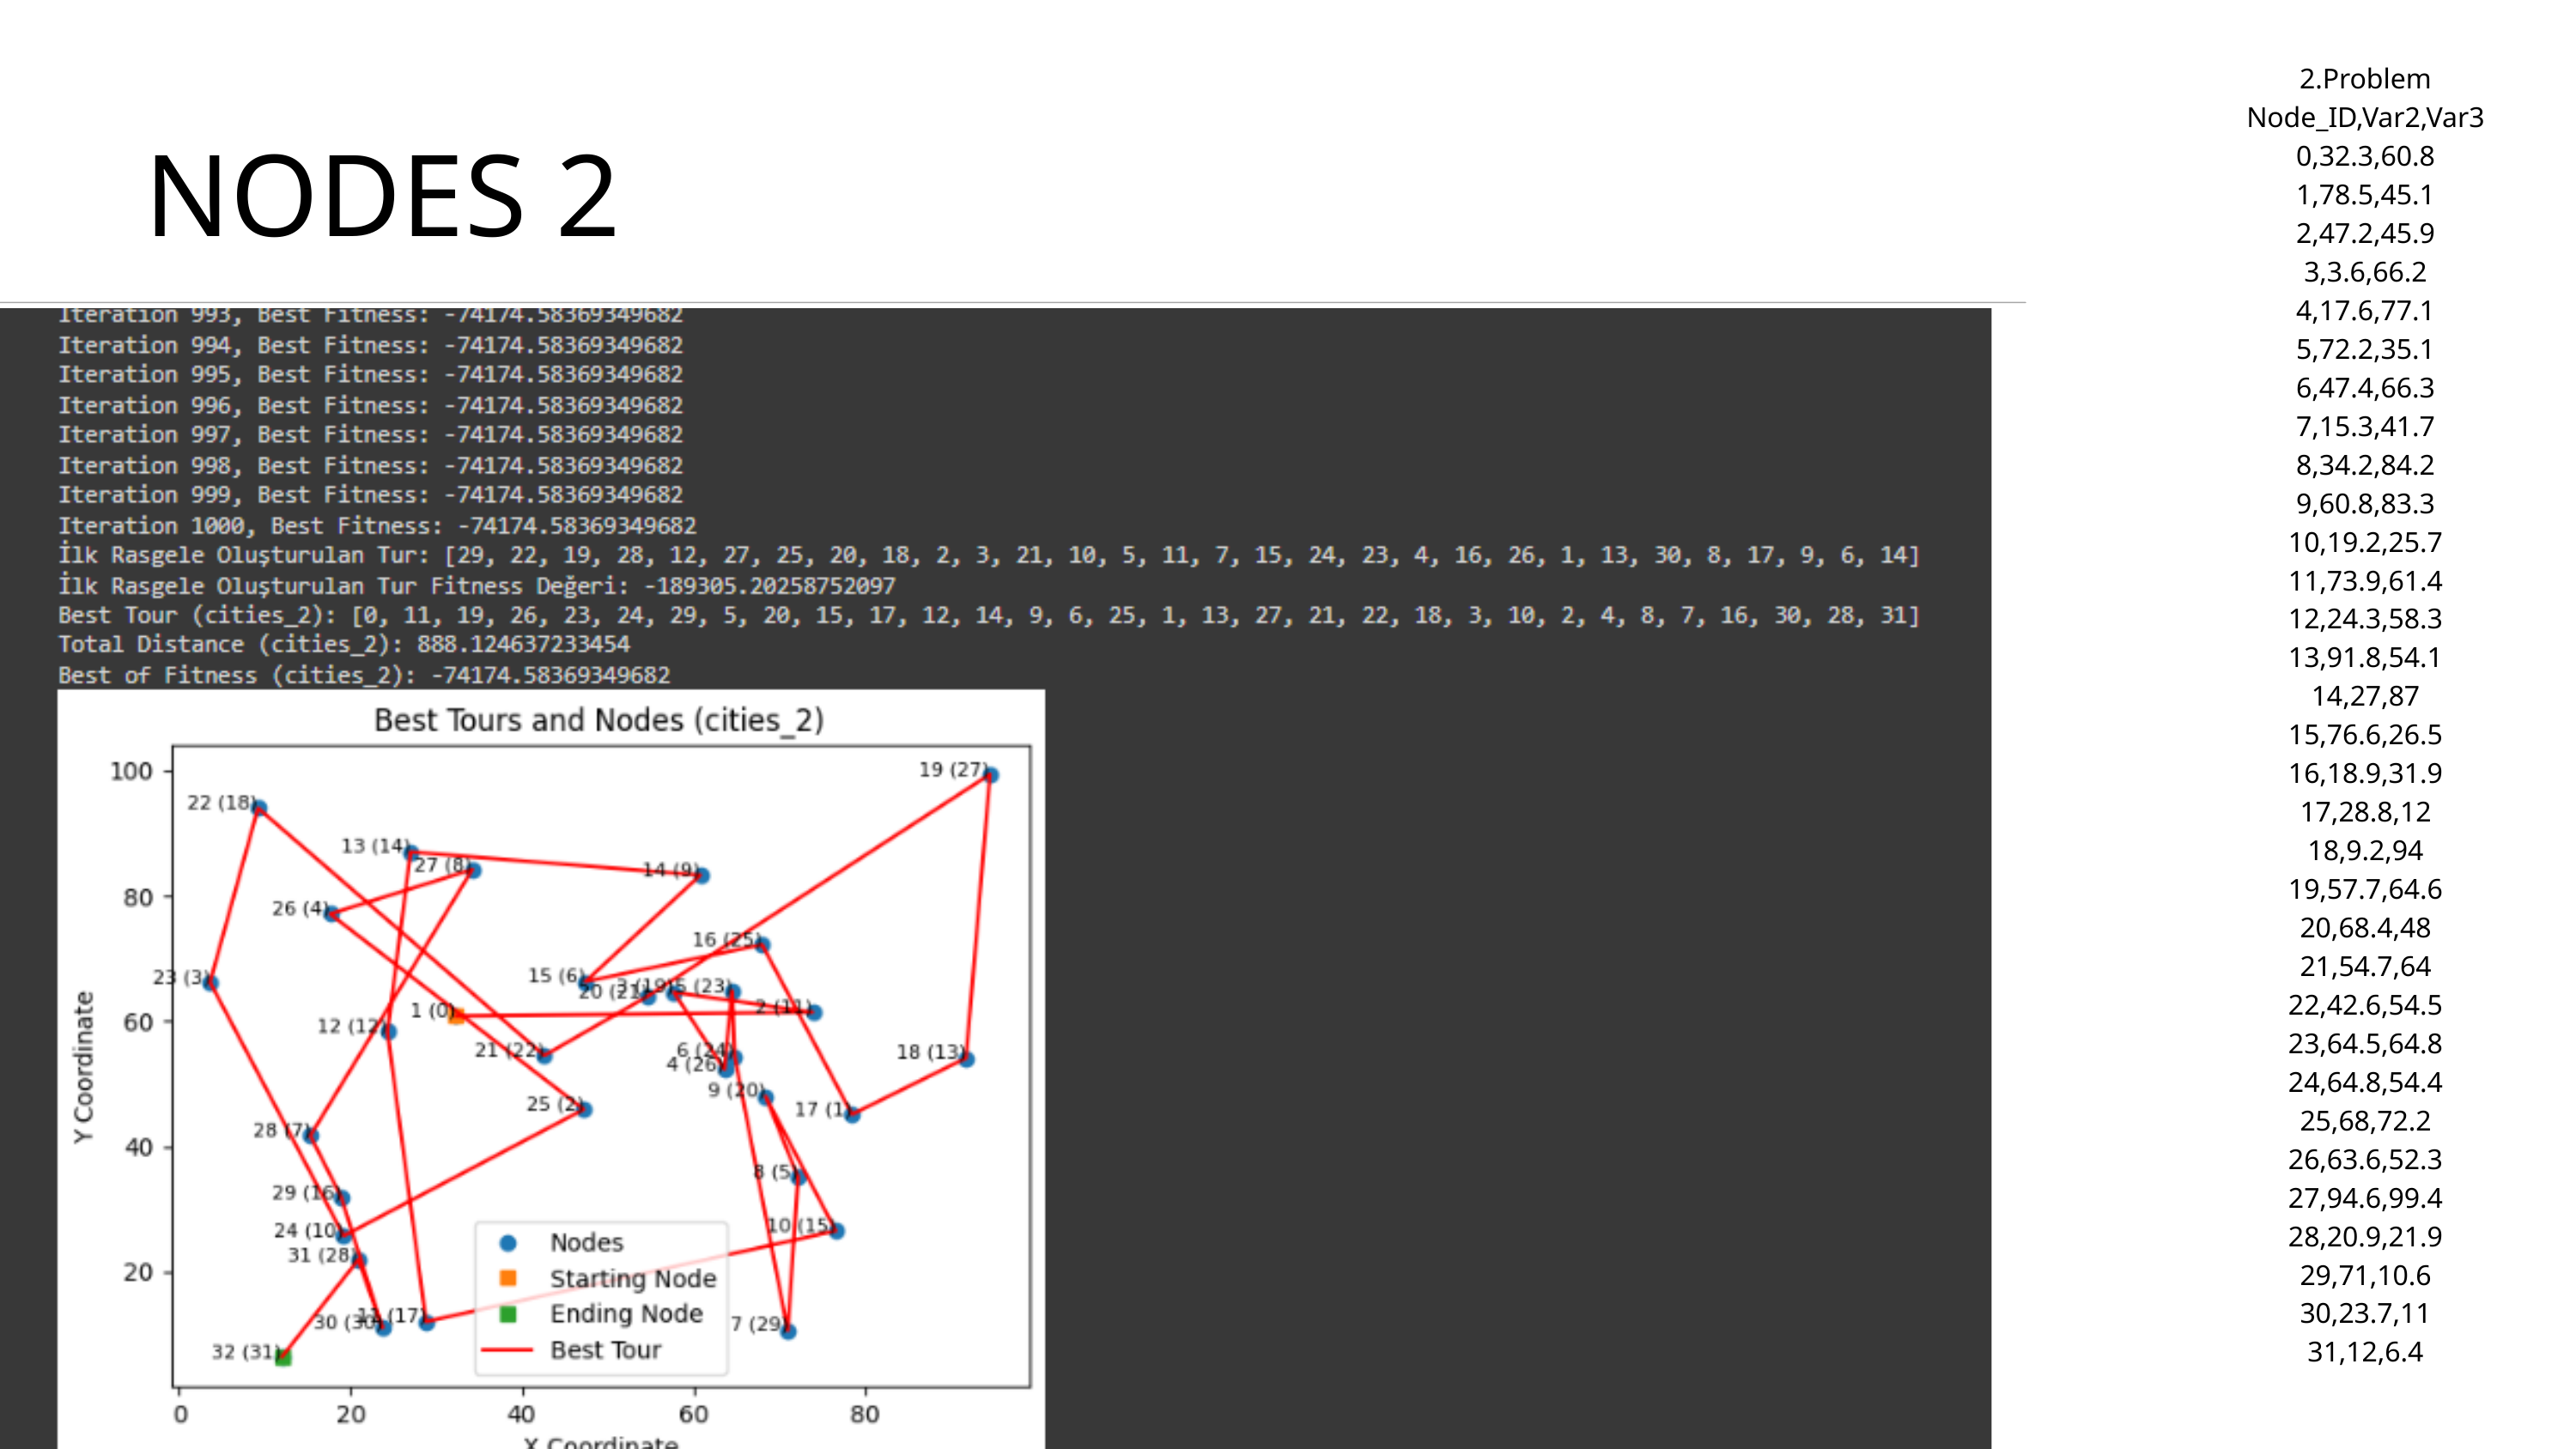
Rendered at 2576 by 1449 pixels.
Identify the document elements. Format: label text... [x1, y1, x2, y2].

text_box NODES 2 [144, 123, 1406, 259]
text_box 2.Problem Node_ID,Var2,Var3 0,32.3,60.8 1,78.5,45.1 2,47.2,45.9 3,3.6,66.2 4,17.6,77.1 5,72.2,35.1 6,47.4,66.3 7,15.3,41.7 8,34.2,84.2 9,60.8,83.3 10,19.2,25.7 11,73.9,61.4 12,24.3,58.3 13,91.8,54.1 14,27,87 15,76.6,26.5 16,18.9,31.9 17,28.8,12 18,9.2,94 19,57.7,64.6 20,68.4,48 21,54.7,64 22,42.6,54.5 23,64.5,64.8 24,64.8,54.4 25,68,72.2 26,63.6,52.3 27,94.6,99.4 28,20.9,21.9 29,71,10.6 30,23.7,11 31,12,6.4 [2238, 56, 2494, 1407]
text_box [0, 308, 1992, 1449]
